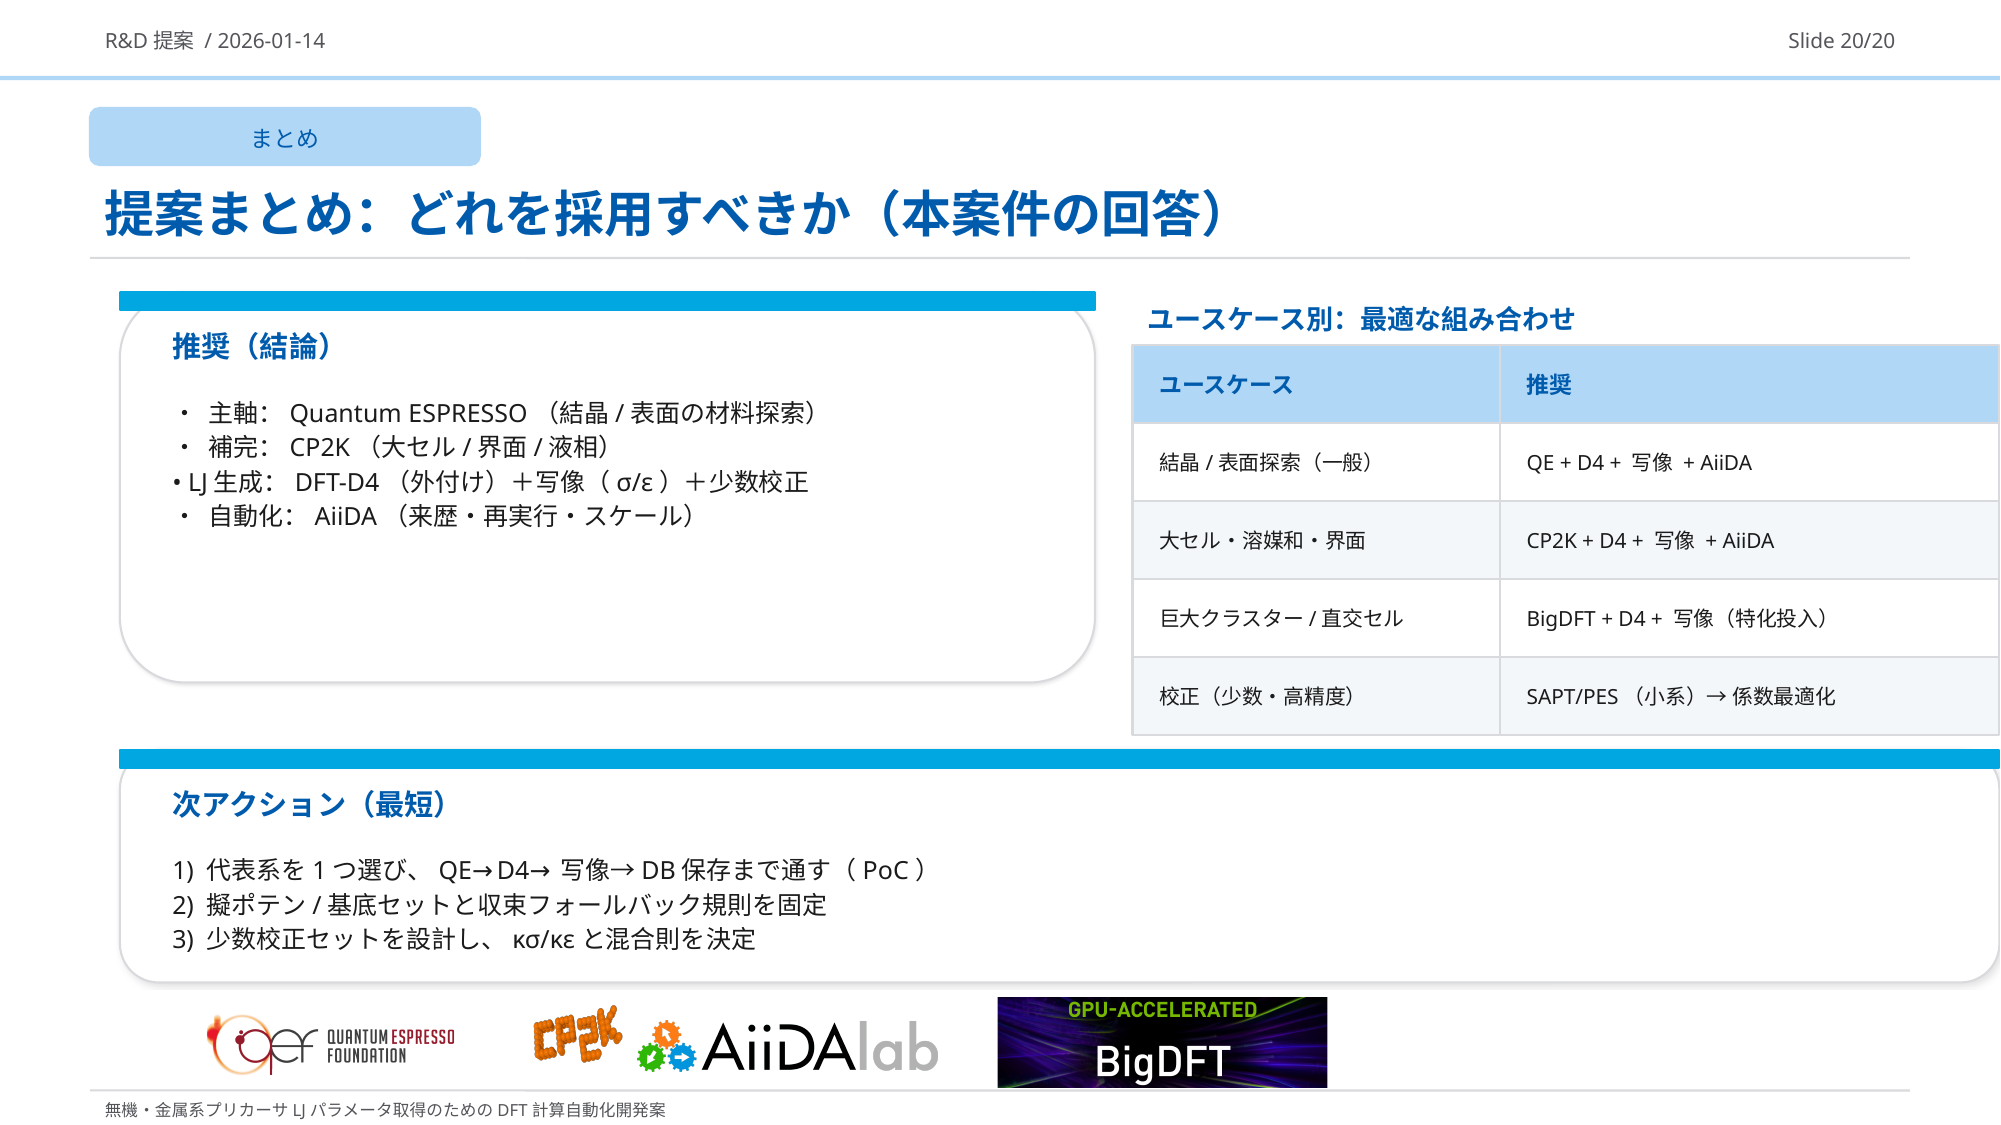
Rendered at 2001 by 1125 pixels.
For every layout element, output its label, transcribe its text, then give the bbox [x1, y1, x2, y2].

text_box [1132, 423, 1499, 501]
text_box 巨大クラスター/直交セル [1144, 587, 1488, 648]
picture [997, 997, 1328, 1088]
text_box 推奨 [1511, 353, 1988, 414]
text_box 次アクション（最短） [157, 776, 1962, 830]
text_box [1132, 656, 1499, 735]
text_box [1132, 501, 1499, 578]
text_box 校正（少数・高精度） [1144, 665, 1488, 726]
text_box [119, 292, 1095, 311]
text_box R&D提案 / 2026-01-14 [89, 17, 1065, 63]
text_box [119, 750, 2000, 768]
text_box [1499, 656, 2000, 735]
text_box 無機・金属系プリカーサLJパラメータ取得のためのDFT計算自動化開発案 [89, 1097, 1910, 1122]
text_box QE + D4 + 写像 + AiiDA [1511, 431, 1988, 492]
text_box Slide 20/20 [1729, 17, 1910, 63]
text_box 結晶/表面探索（一般） [1144, 431, 1488, 492]
picture [637, 1020, 938, 1072]
text_box [90, 107, 480, 116]
text_box ユースケース [1144, 353, 1488, 414]
picture [204, 1012, 456, 1080]
text_box [1499, 578, 2000, 656]
text_box 1) 代表系を1つ選び、QE→D4→写像→DB保存まで通す（PoC） 2) 擬ポテン/基底セットと収束フォールバック規則を固定 3) 少数校正セットを設計し、κσ/κεと混合則を決定 [157, 842, 1962, 963]
text_box [90, 159, 479, 165]
text_box [1499, 423, 2000, 501]
text_box ユースケース別：最適な組み合わせ [1132, 292, 1958, 345]
text_box [119, 311, 1095, 683]
text_box [1499, 501, 2000, 578]
text_box BigDFT + D4 + 写像（特化投入） [1511, 587, 1988, 648]
text_box [1499, 345, 2000, 423]
text_box [1132, 345, 1499, 423]
text_box [0, 0, 2000, 78]
text_box [119, 768, 2000, 983]
text_box CP2K + D4 + 写像 + AiiDA [1511, 509, 1988, 570]
text_box 提案まとめ：どれを採用すべきか（本案件の回答） [89, 171, 1910, 254]
text_box 大セル・溶媒和・界面 [1144, 509, 1488, 570]
picture [532, 992, 623, 1083]
text_box 推奨（結論） [157, 319, 1058, 372]
text_box • 主軸：Quantum ESPRESSO（結晶/表面の材料探索） • 補完：CP2K（大セル/界面/液相） • LJ生成：DFT-D4（外付け）＋写像（σ/ε）＋少数校正 • 自動化：AiiDA（来歴・再実行・スケール） [157, 385, 1058, 663]
picture [675, 1054, 687, 1060]
text_box まとめ [89, 116, 480, 159]
text_box [1132, 578, 1499, 656]
text_box SAPT/PES（小系）→ 係数最適化 [1511, 665, 1988, 726]
